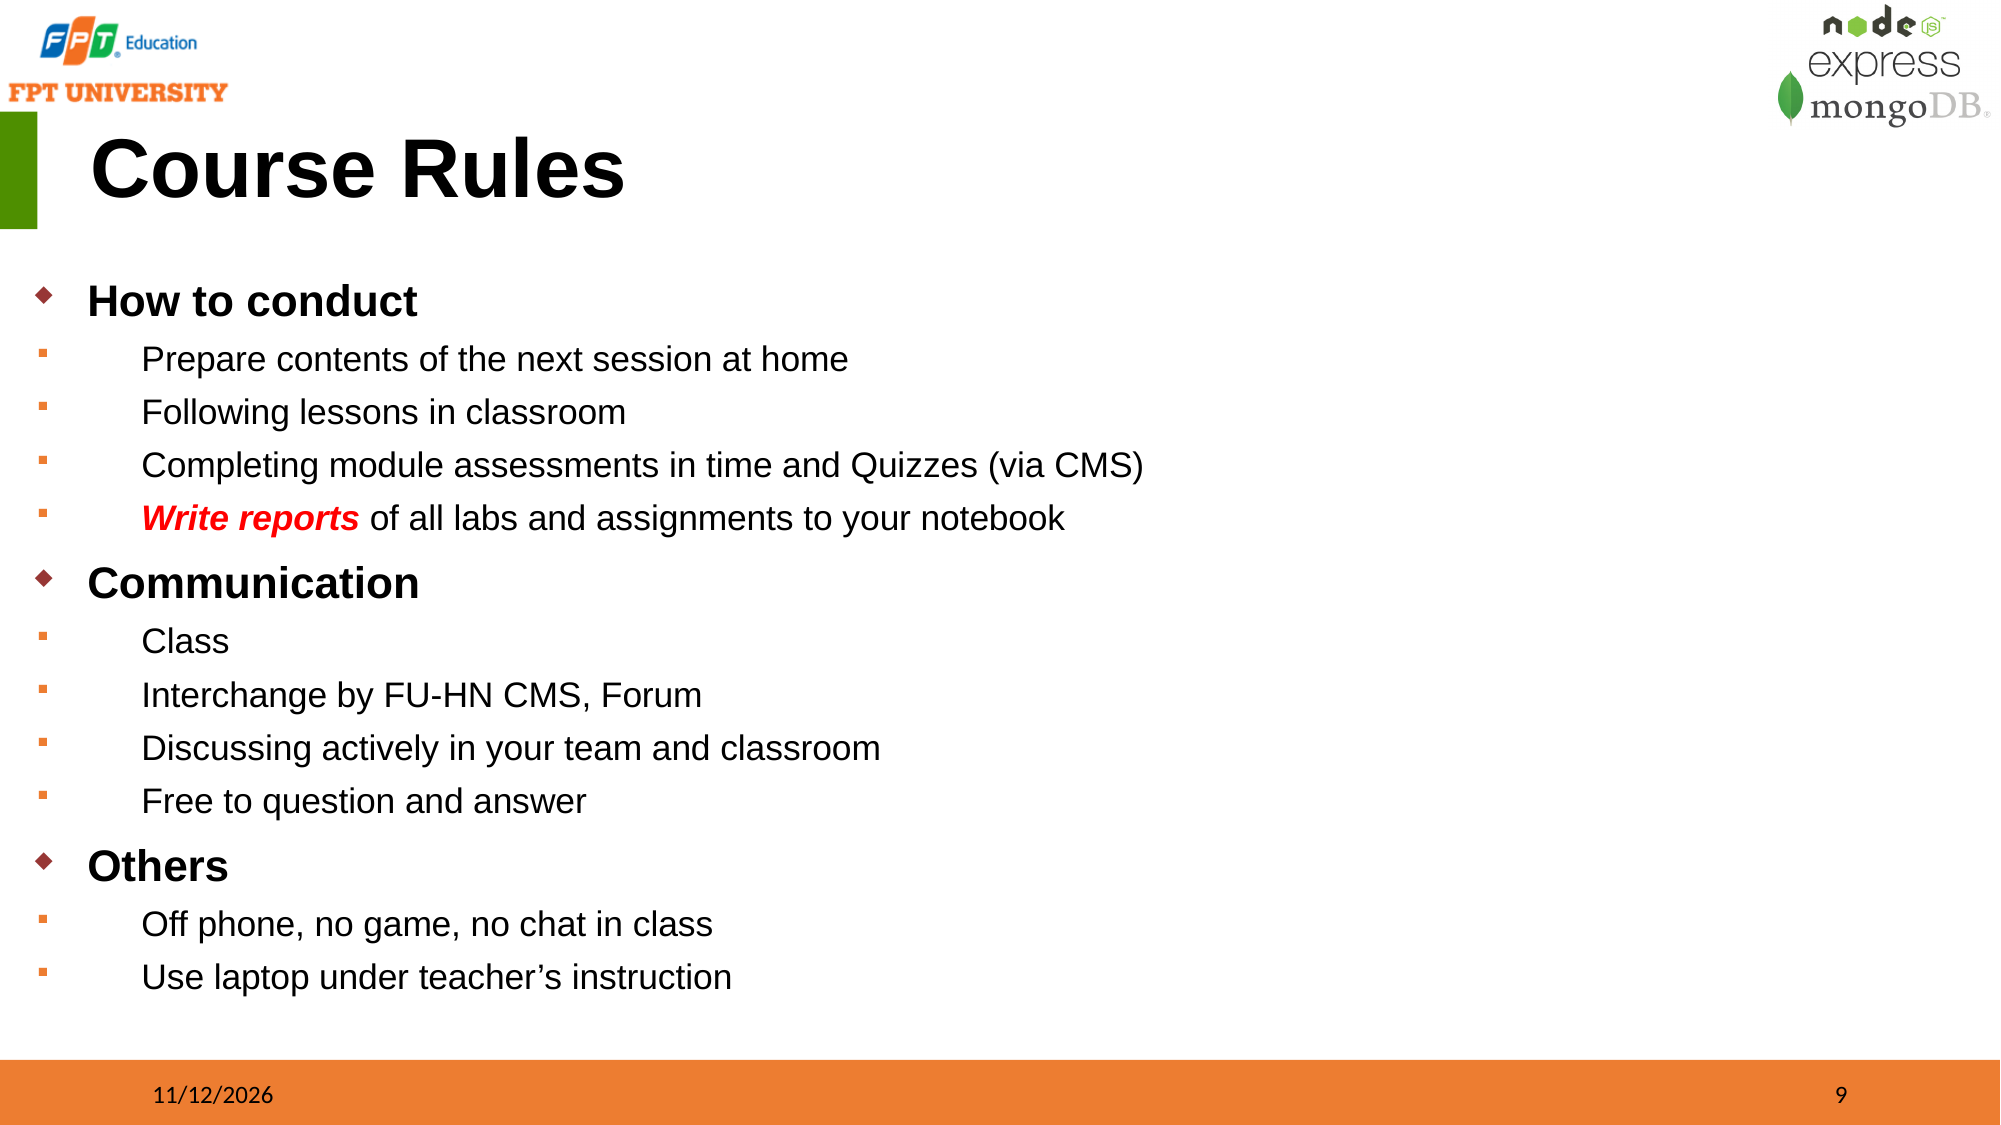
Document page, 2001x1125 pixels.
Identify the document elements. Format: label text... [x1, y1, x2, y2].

picture [1768, 0, 2000, 130]
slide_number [137, 1063, 588, 1124]
picture [0, 0, 237, 111]
title Course Rules [37, 111, 1978, 230]
slide_number 9 [1412, 1063, 1863, 1124]
list How to conduct Prepare contents of the next session at home Following lessons in classroom Completing module assessments in time and Quizzes (via CMS) Write reports of all labs and assignments to your notebook Communication Class Interchange by FU-HN CMS, Forum Discussing actively in your team and classroom Free to question and answer Others Off phone, no game, no chat in class Use laptop under teacher’s instruction [18, 254, 1978, 1014]
